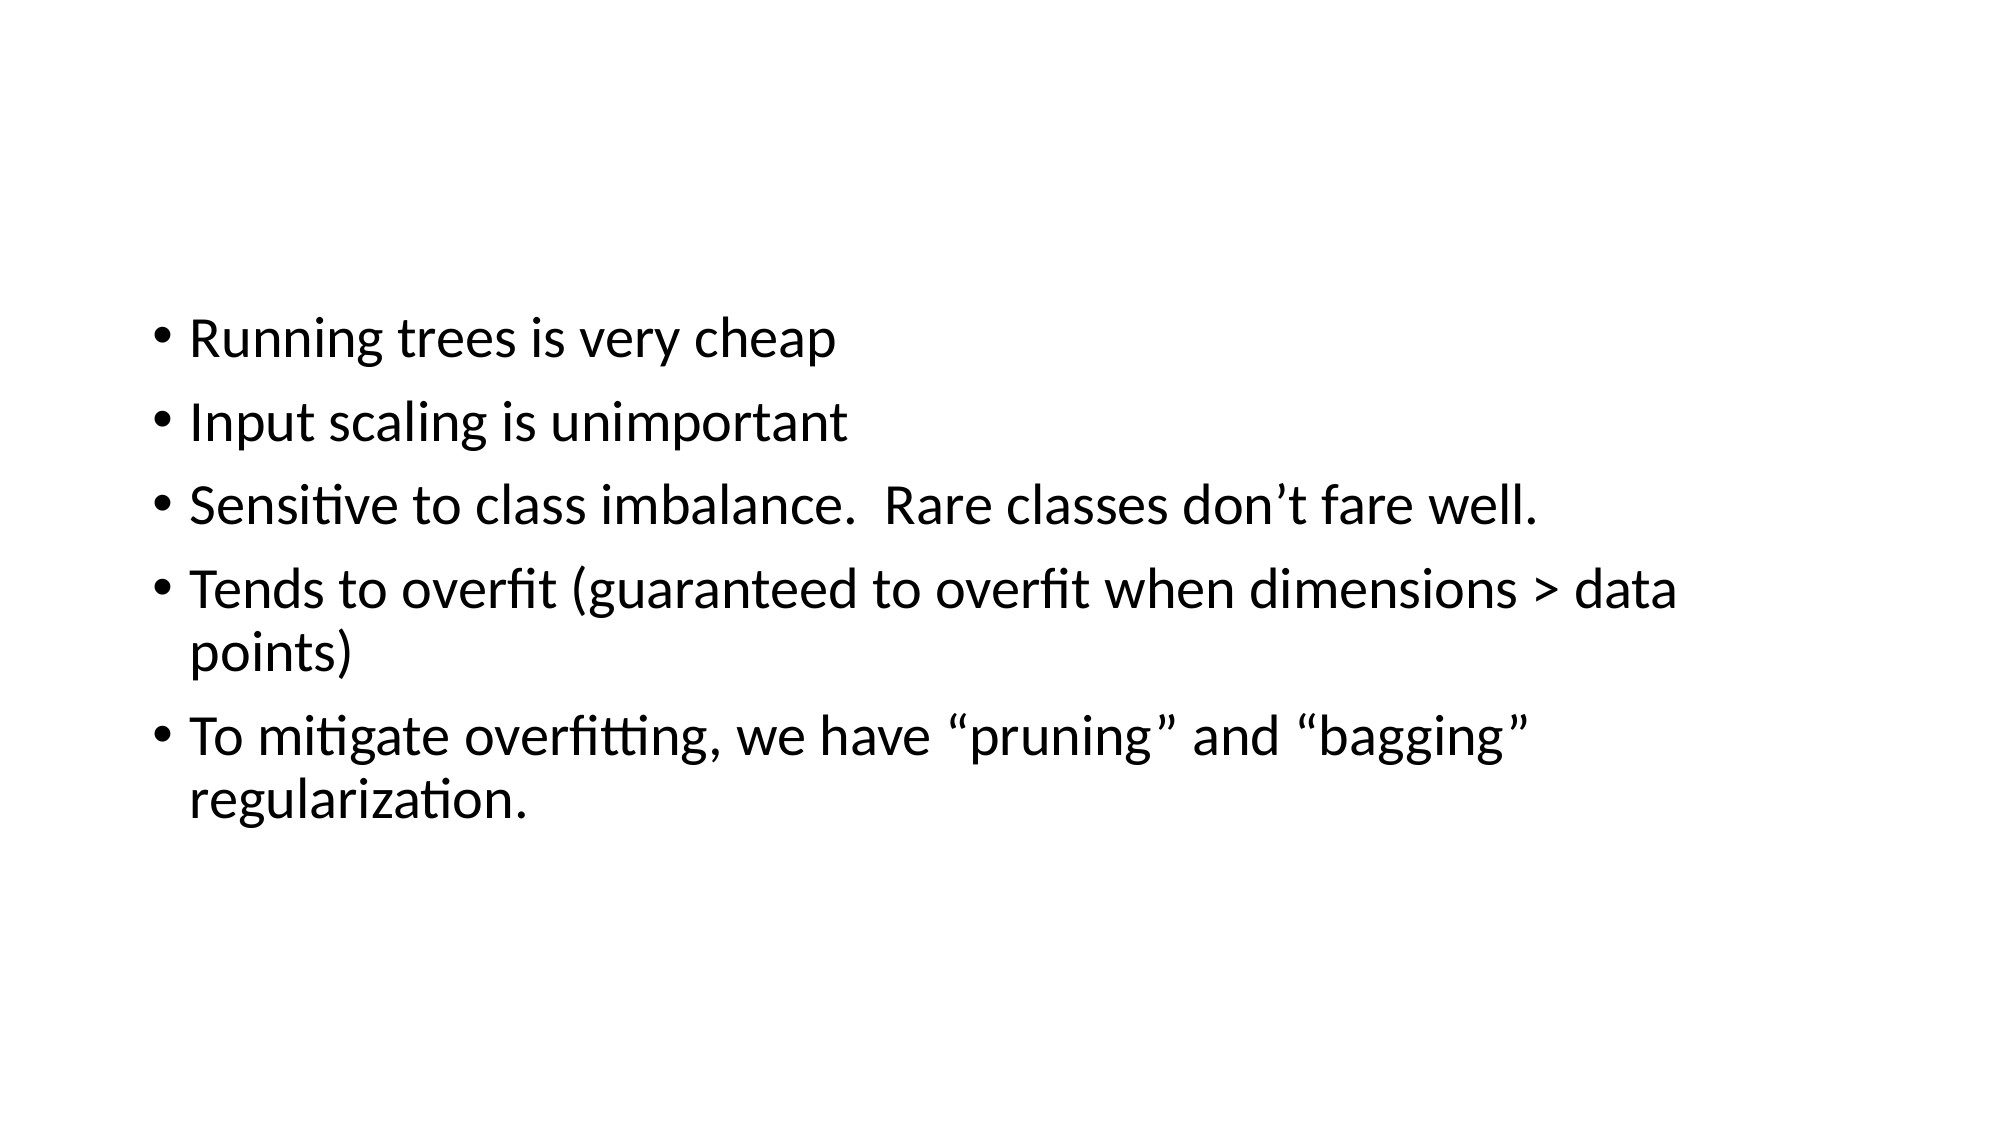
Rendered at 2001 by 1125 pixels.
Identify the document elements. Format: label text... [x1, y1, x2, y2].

list Running trees is very cheap Input scaling is unimportant Sensitive to class imbalance. Rare classes don’t fare well. Tends to overfit (guaranteed to overfit when dimensions > data points) To mitigate overfitting, we have “pruning” and “bagging” regularization. [137, 299, 1863, 1014]
